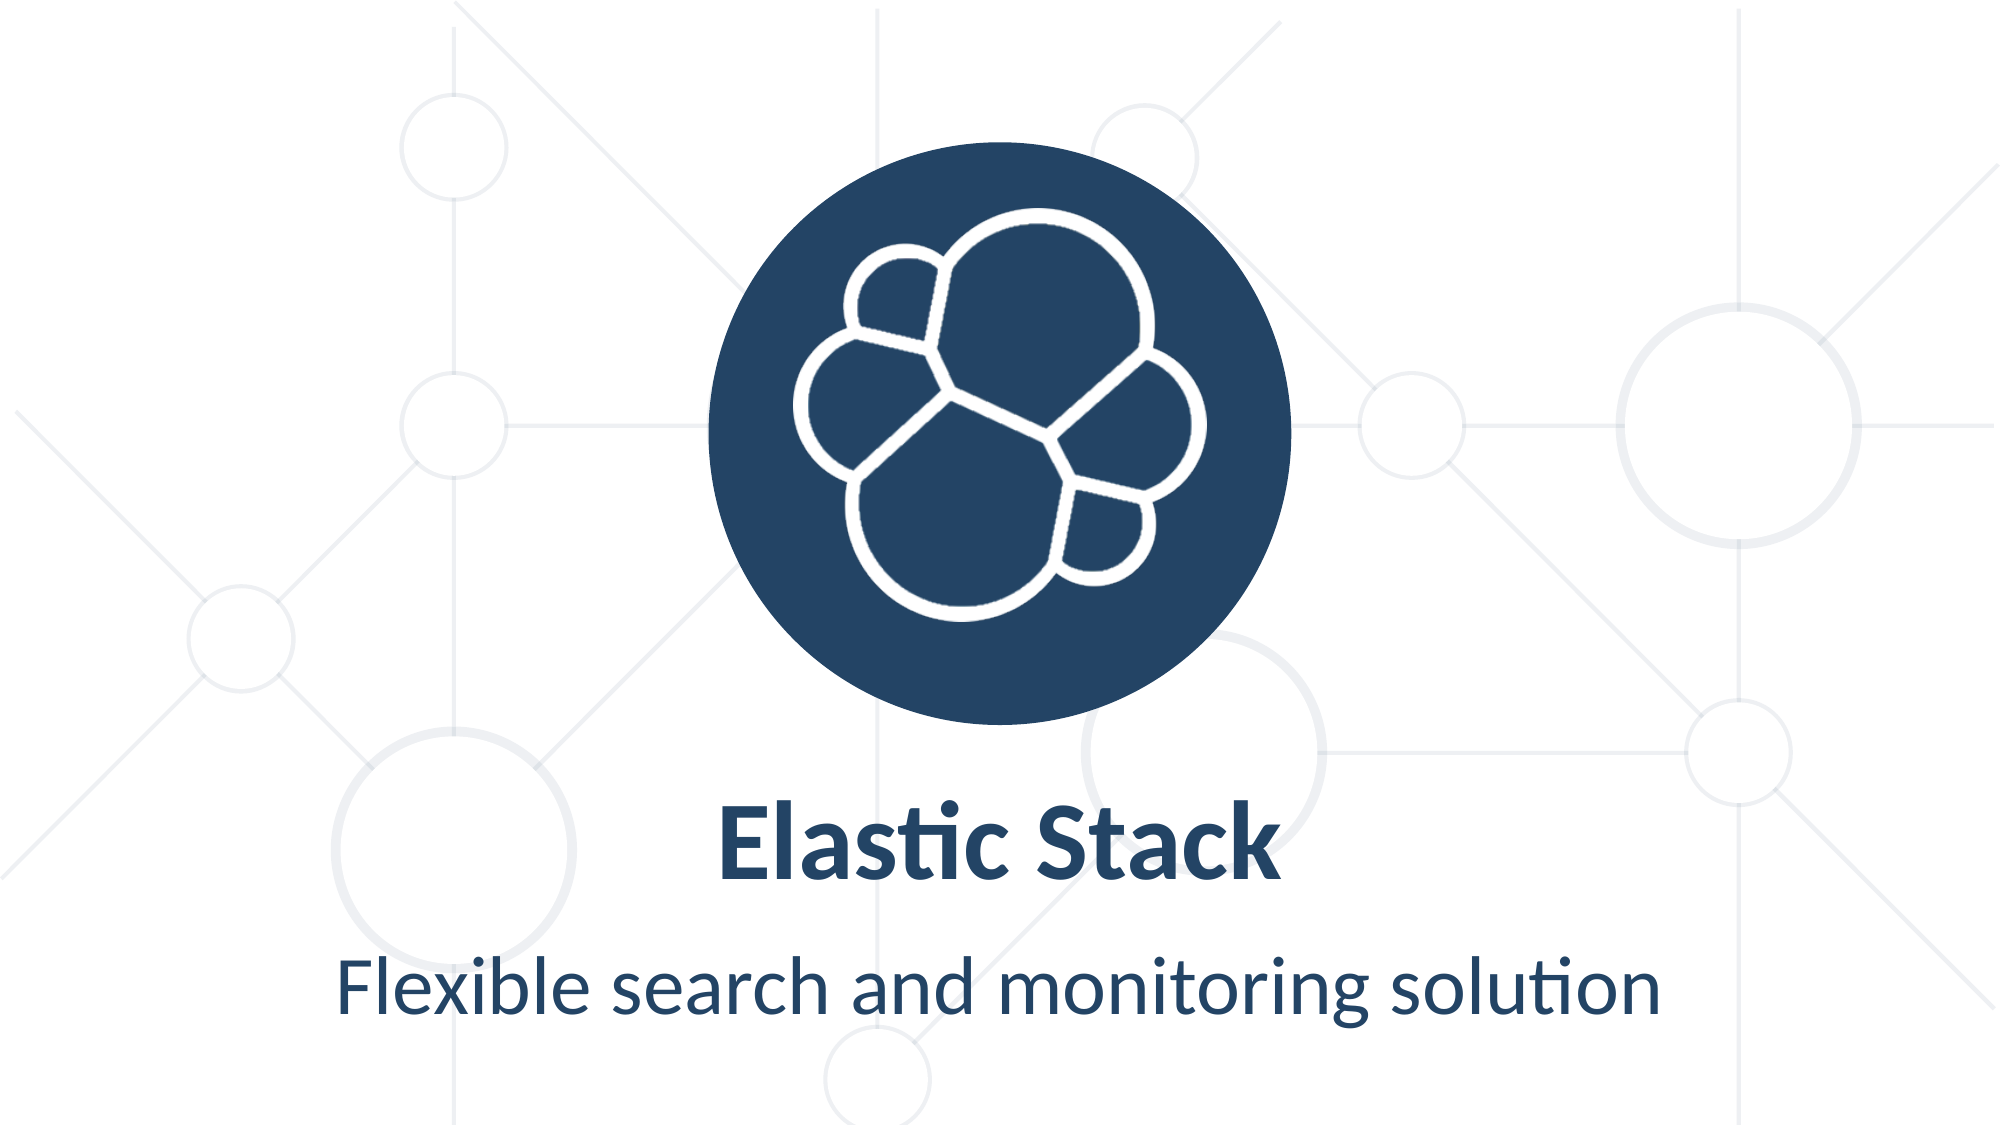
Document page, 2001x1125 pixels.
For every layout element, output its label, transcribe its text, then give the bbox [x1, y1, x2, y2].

picture [793, 207, 1207, 622]
title Elastic Stack [100, 771, 1900, 898]
subtitle Flexible search and monitoring solution [100, 916, 1900, 1043]
